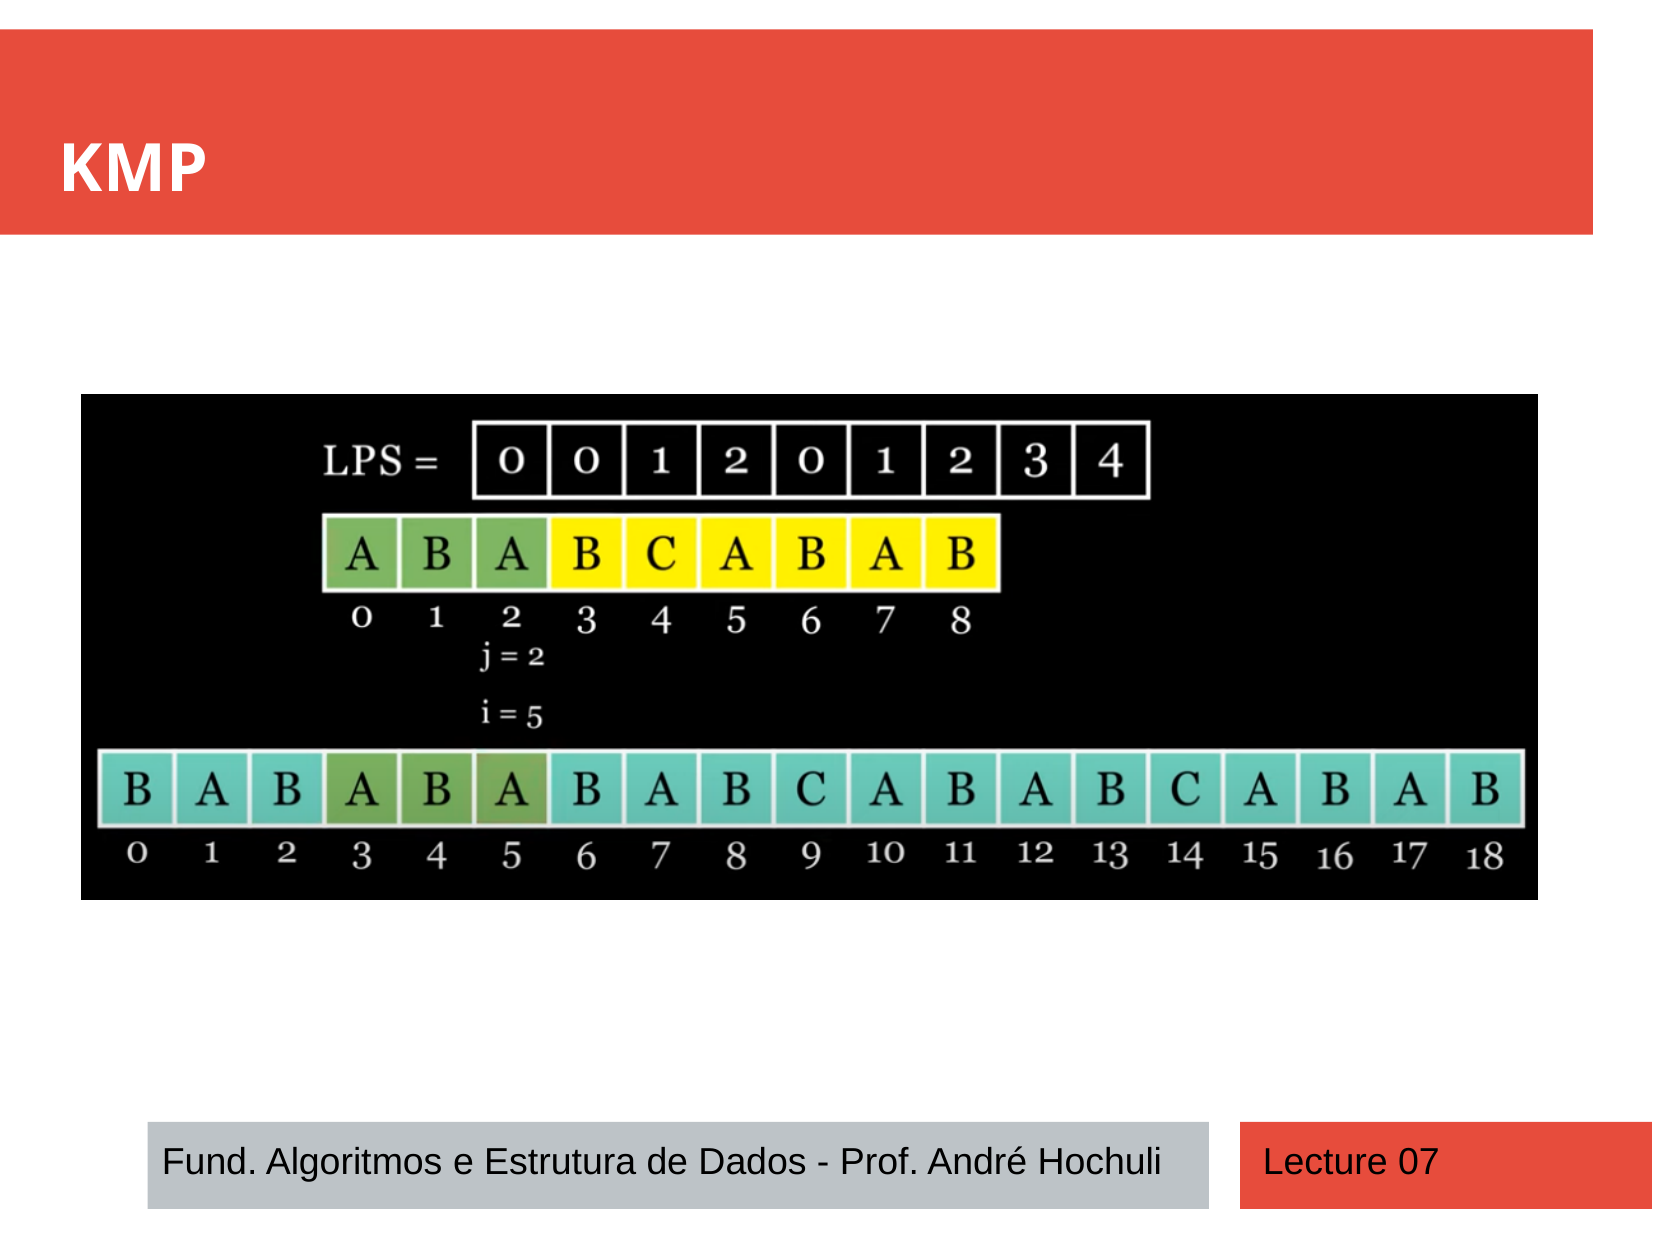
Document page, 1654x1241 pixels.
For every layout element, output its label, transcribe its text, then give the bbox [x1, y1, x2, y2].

text_box KMP [58, 58, 1593, 206]
picture [81, 394, 1538, 901]
text_box Lecture 07 [1248, 1129, 1622, 1188]
text_box Fund. Algoritmos e Estrutura de Dados - Prof. André Hochuli [147, 1129, 1204, 1188]
